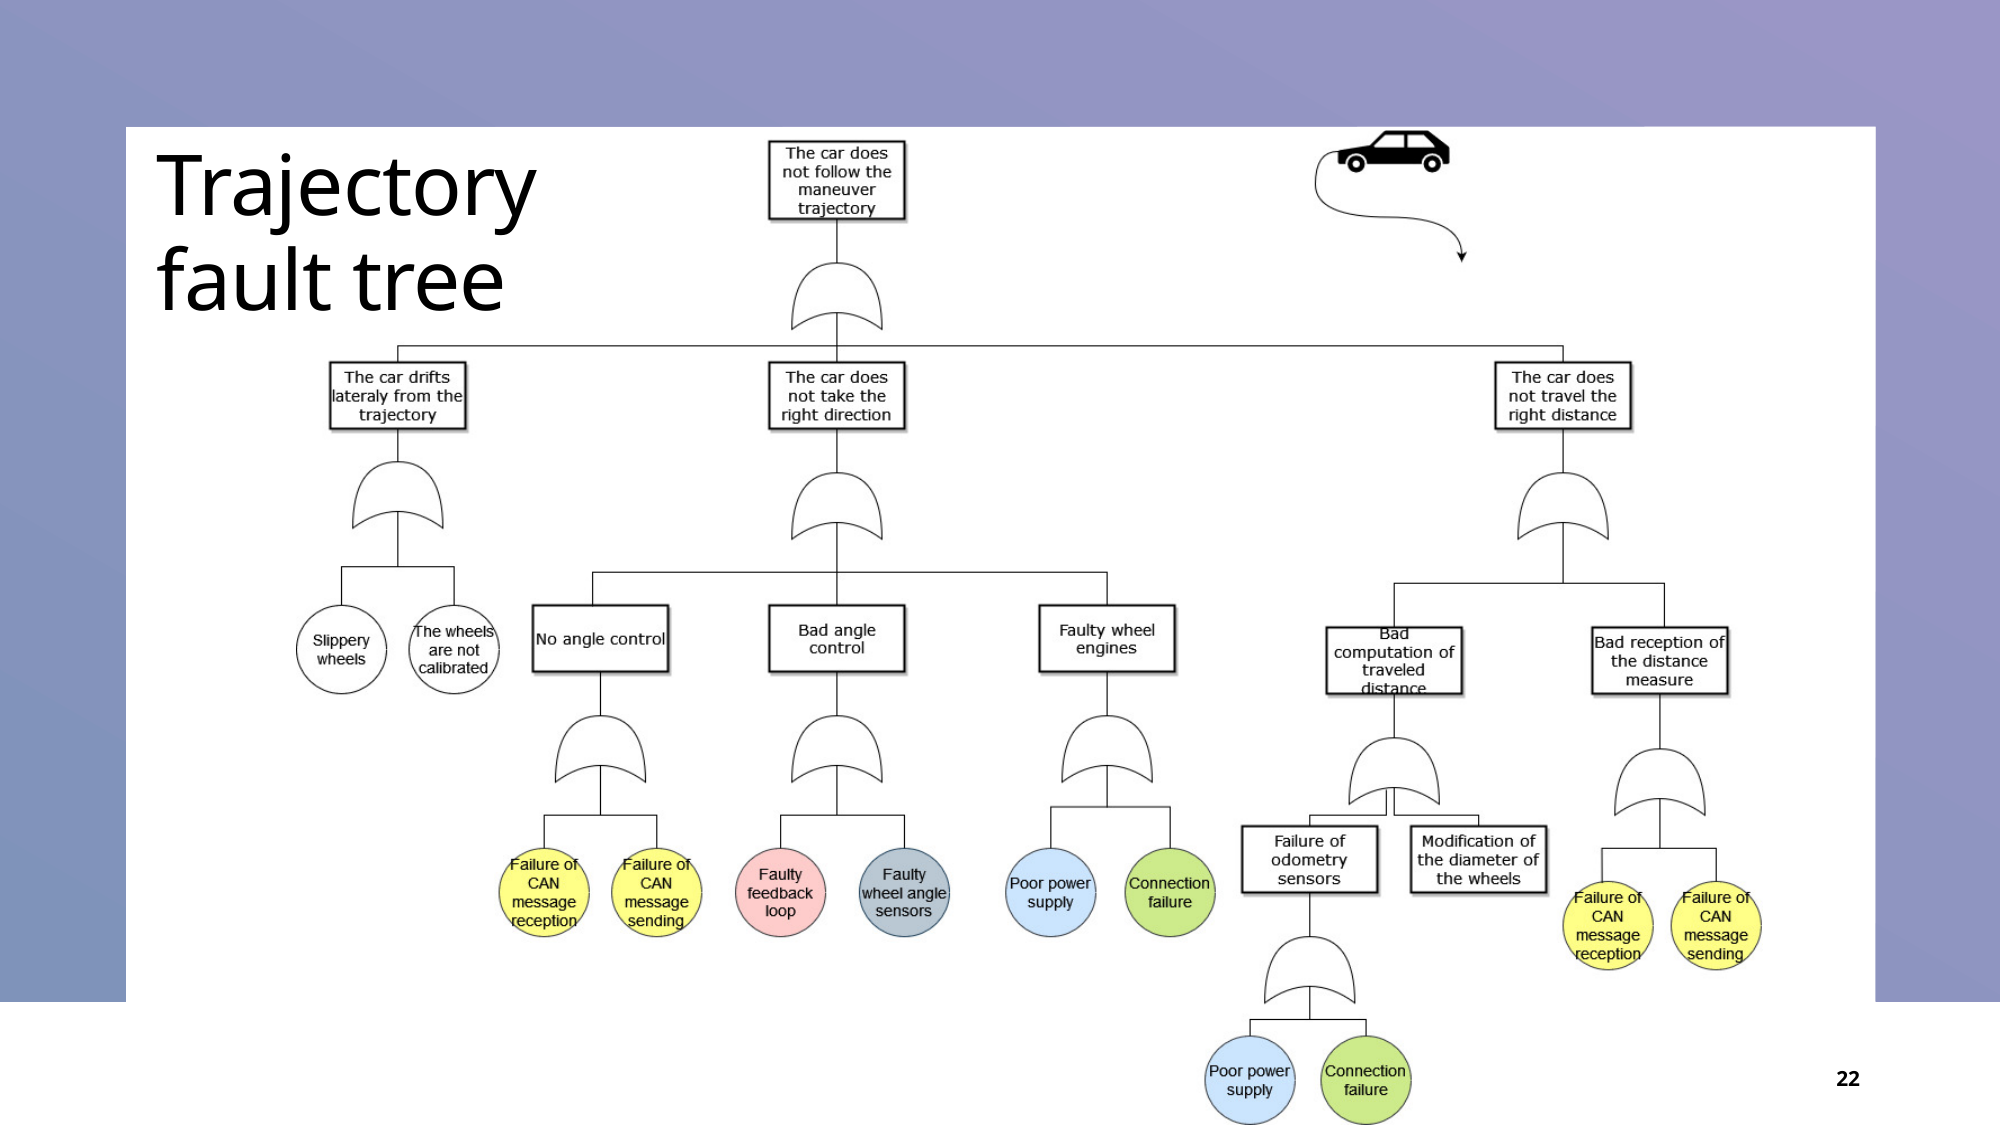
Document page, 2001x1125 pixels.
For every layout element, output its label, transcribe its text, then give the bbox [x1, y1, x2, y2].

picture [296, 130, 1763, 1125]
slide_number 22 [1788, 1050, 1875, 1110]
text_box Trajectory fault tree [141, 130, 296, 339]
